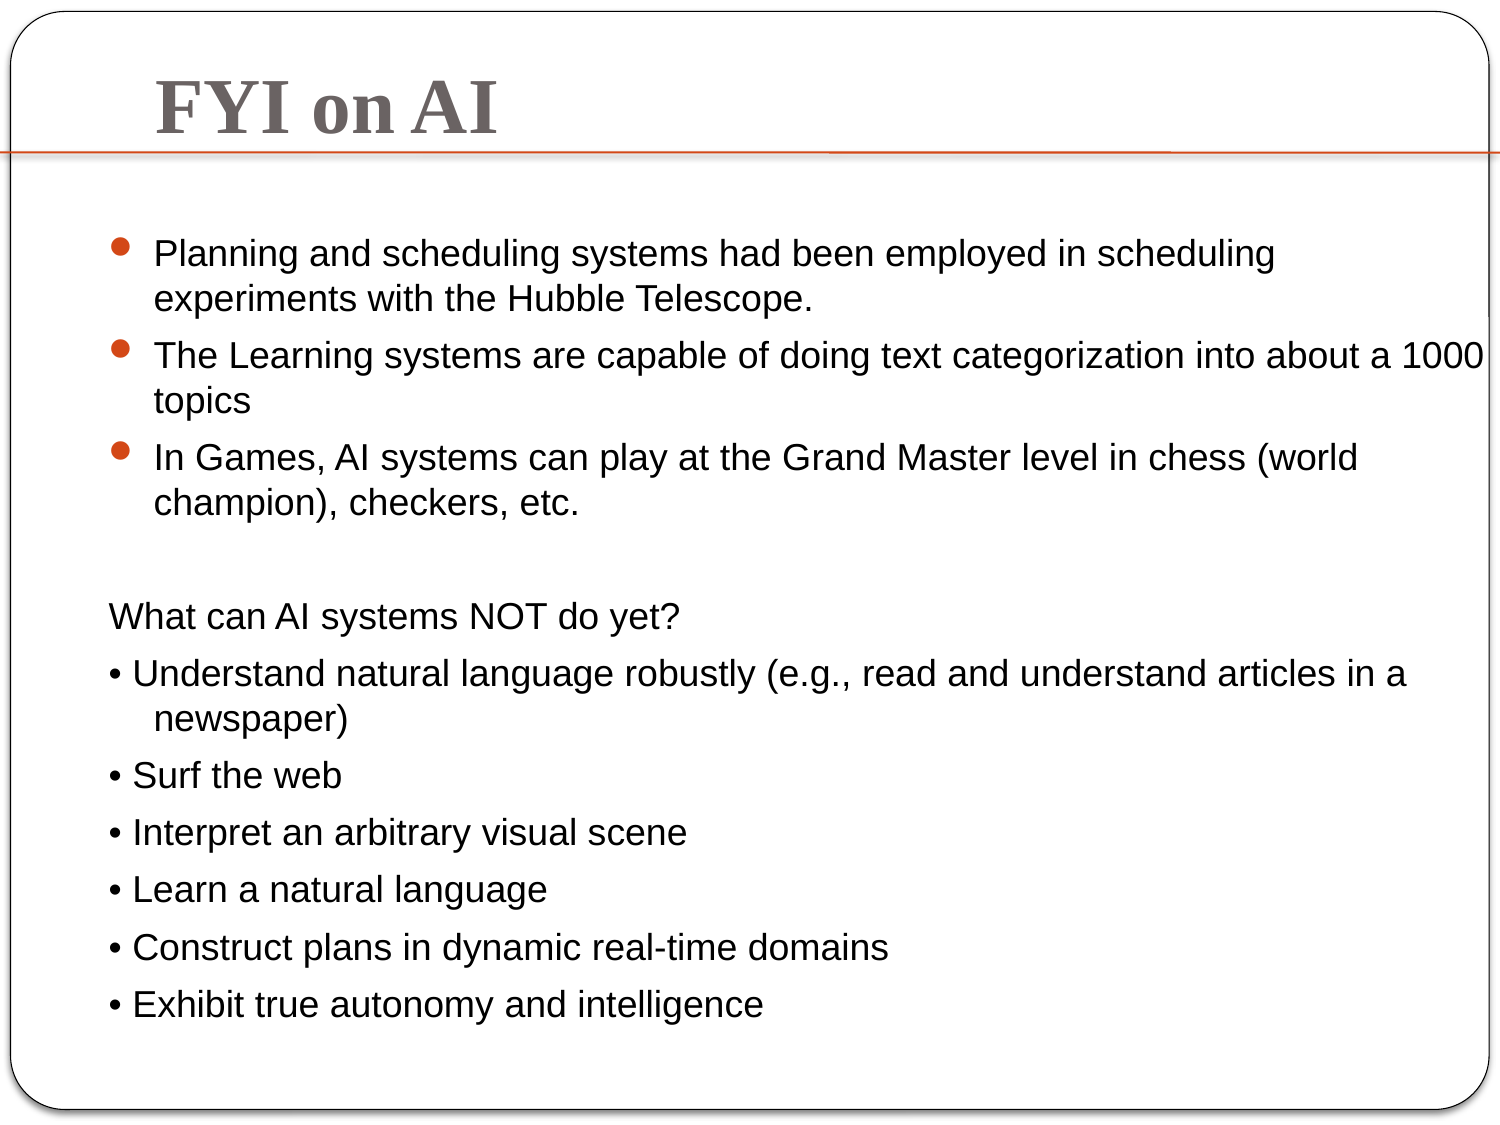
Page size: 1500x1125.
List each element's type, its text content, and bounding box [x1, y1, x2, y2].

title FYI on AI [140, 0, 1432, 150]
list Planning and scheduling systems had been employed in scheduling experiments with the Hubble Telescope. The Learning systems are capable of doing text categorization into about a 1000 topics In Games, AI systems can play at the Grand Master level in chess (world champion), checkers, etc. What can AI systems NOT do yet? • Understand natural language robustly (e.g., read and understand articles in a newspaper) • Surf the web • Interpret an arbitrary visual scene • Learn a natural language • Construct plans in dynamic real-time domains • Exhibit true autonomy and intelligence [93, 164, 1500, 1002]
